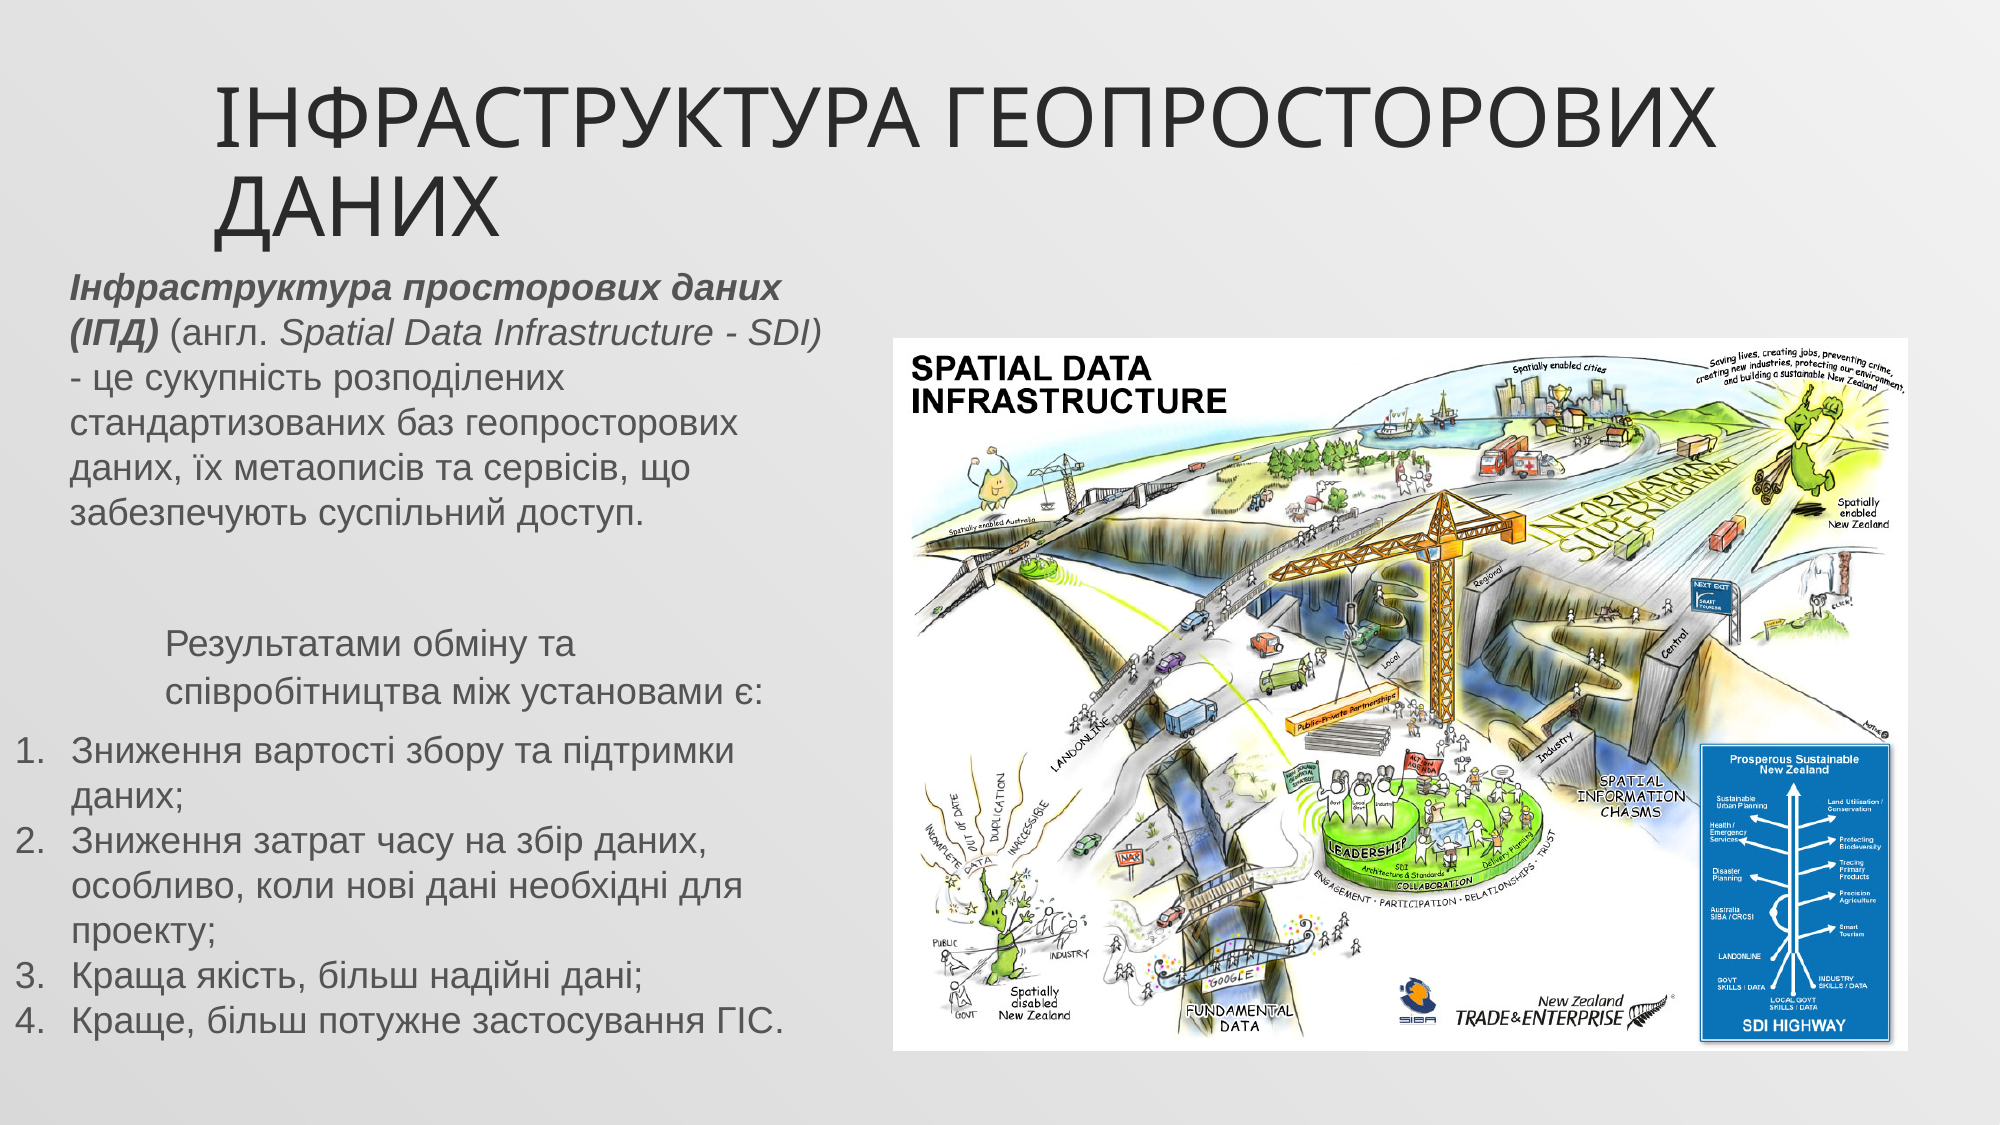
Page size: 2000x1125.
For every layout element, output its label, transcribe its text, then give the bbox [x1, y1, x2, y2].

title Інфраструктура геопросторових даних [199, 45, 1800, 263]
text_box Інфраструктура просторових даних (ІПД) (англ. Spatial Data Infrastructure - SDI) - це сукупність розподілених стандартизованих баз геопросторових даних, їх метаописів та сервісів, що забезпечують суспільний доступ. [54, 255, 847, 540]
text_box Результатами обміну та співробітництва між установами є: Зниження вартості збору та підтримки даних; Зниження затрат часу на збір даних, особливо, коли нові дані необхідні для проекту; Краща якість, більш надійні дані; Краще, більш потужне застосування ГІС. [0, 609, 847, 1049]
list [893, 337, 1908, 1051]
